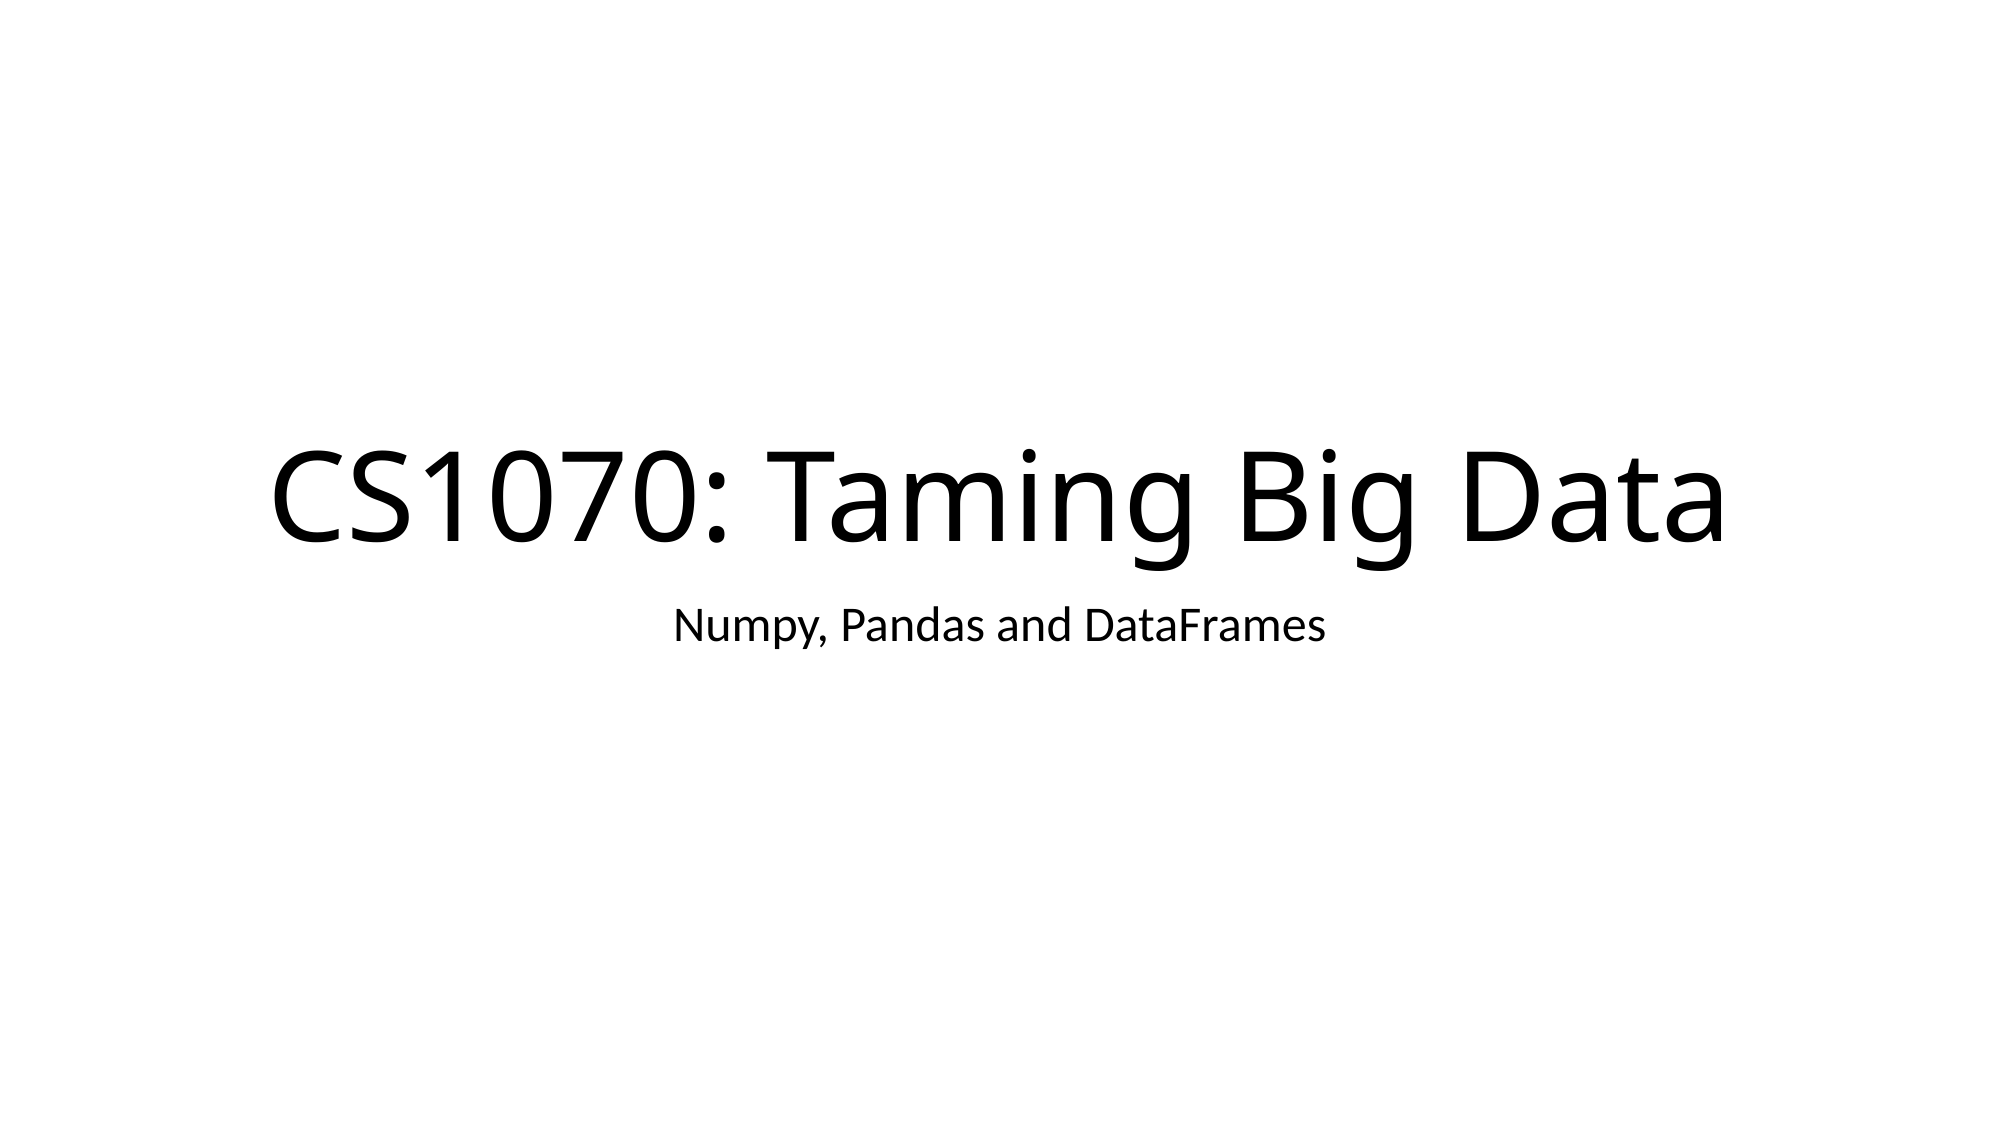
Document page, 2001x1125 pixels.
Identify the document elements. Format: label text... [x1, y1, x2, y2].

title CS1070: Taming Big Data [249, 184, 1750, 576]
subtitle Numpy, Pandas and DataFrames [249, 590, 1750, 863]
